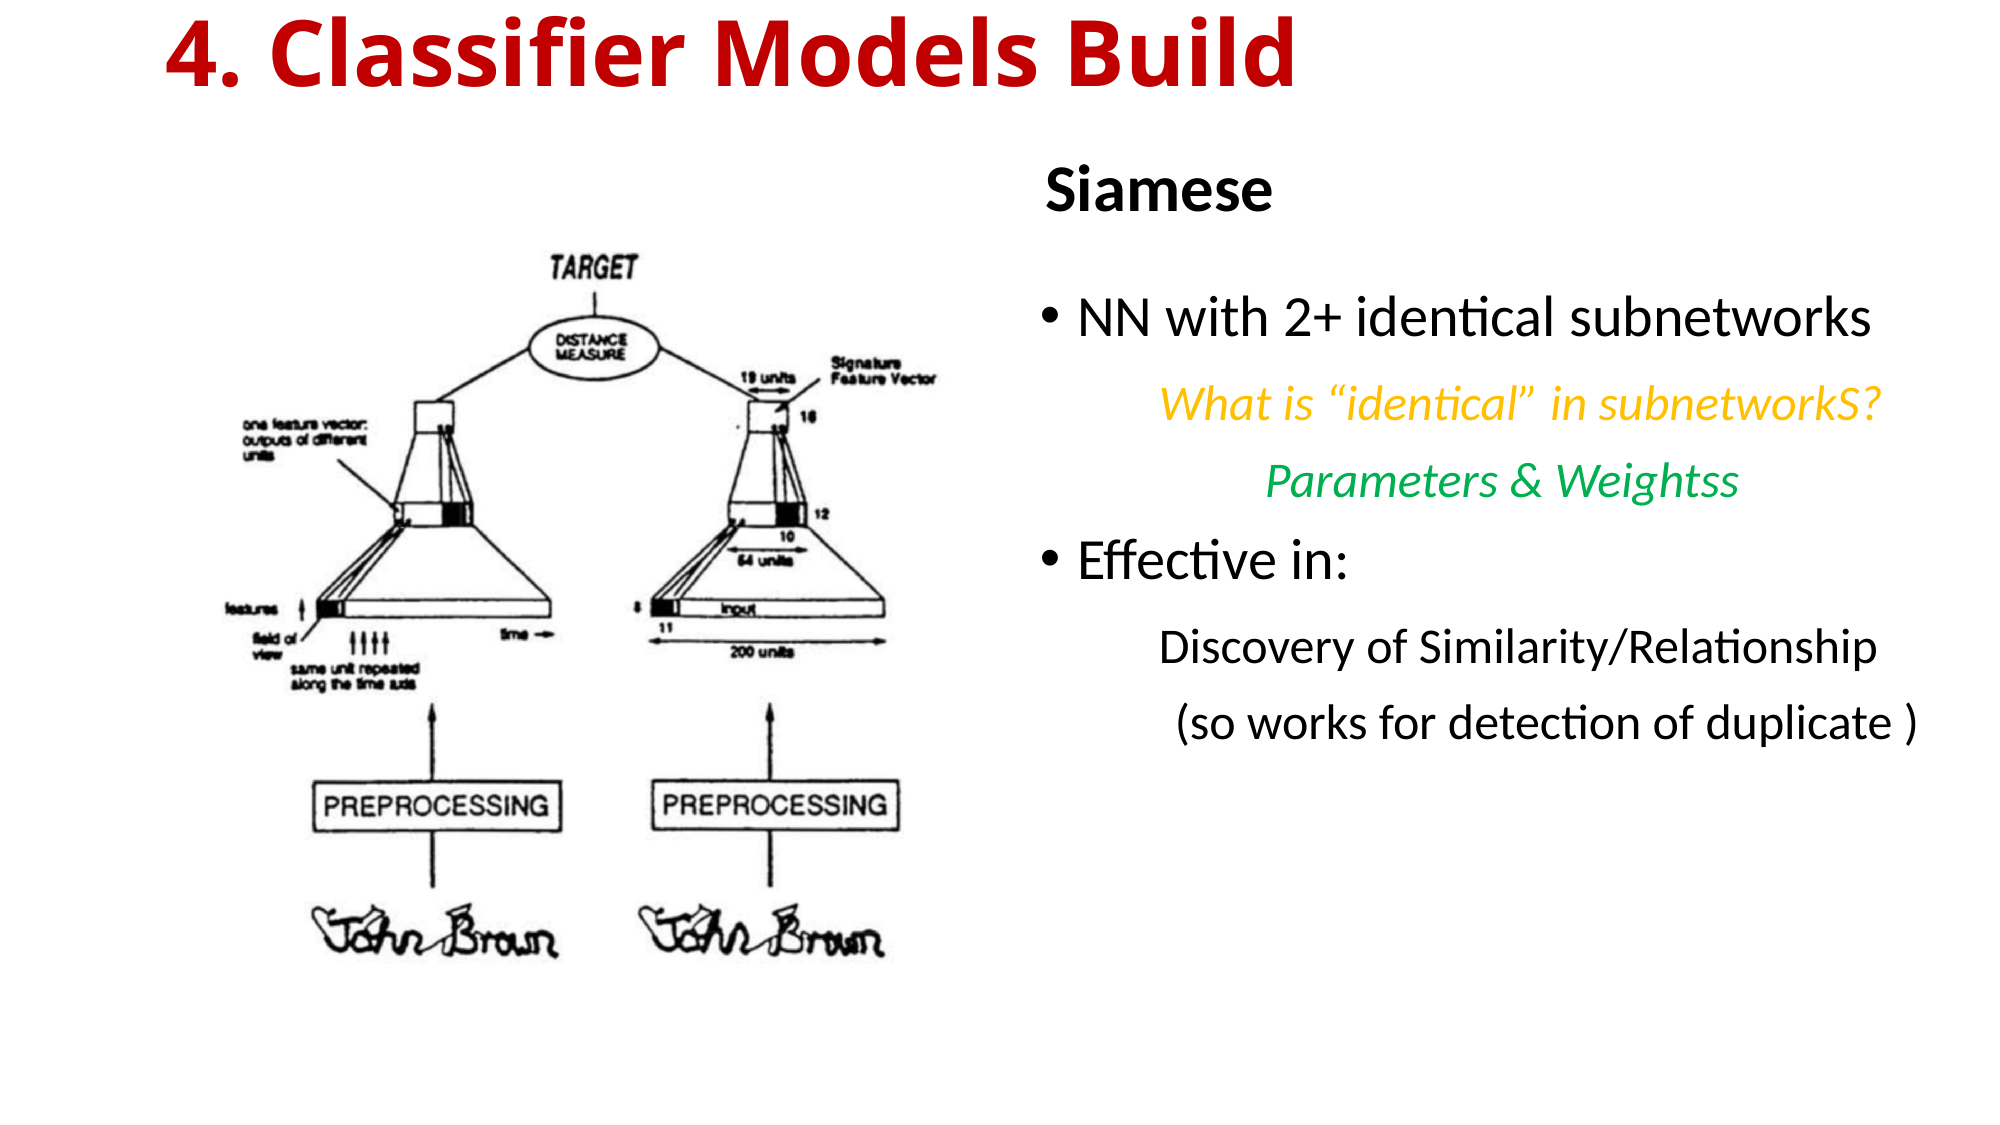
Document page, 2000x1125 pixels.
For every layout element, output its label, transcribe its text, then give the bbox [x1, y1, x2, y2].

list NN with 2+ identical subnetworks What is “identical” in subnetworkS? Parameters & Weightss Effective in: Discovery of Similarity/Relationship (so works for detection of duplicate ) [1024, 279, 1946, 985]
title 4. Classifier Models Build [149, 0, 1850, 138]
list Siamese [1030, 83, 1865, 234]
picture [196, 233, 973, 985]
